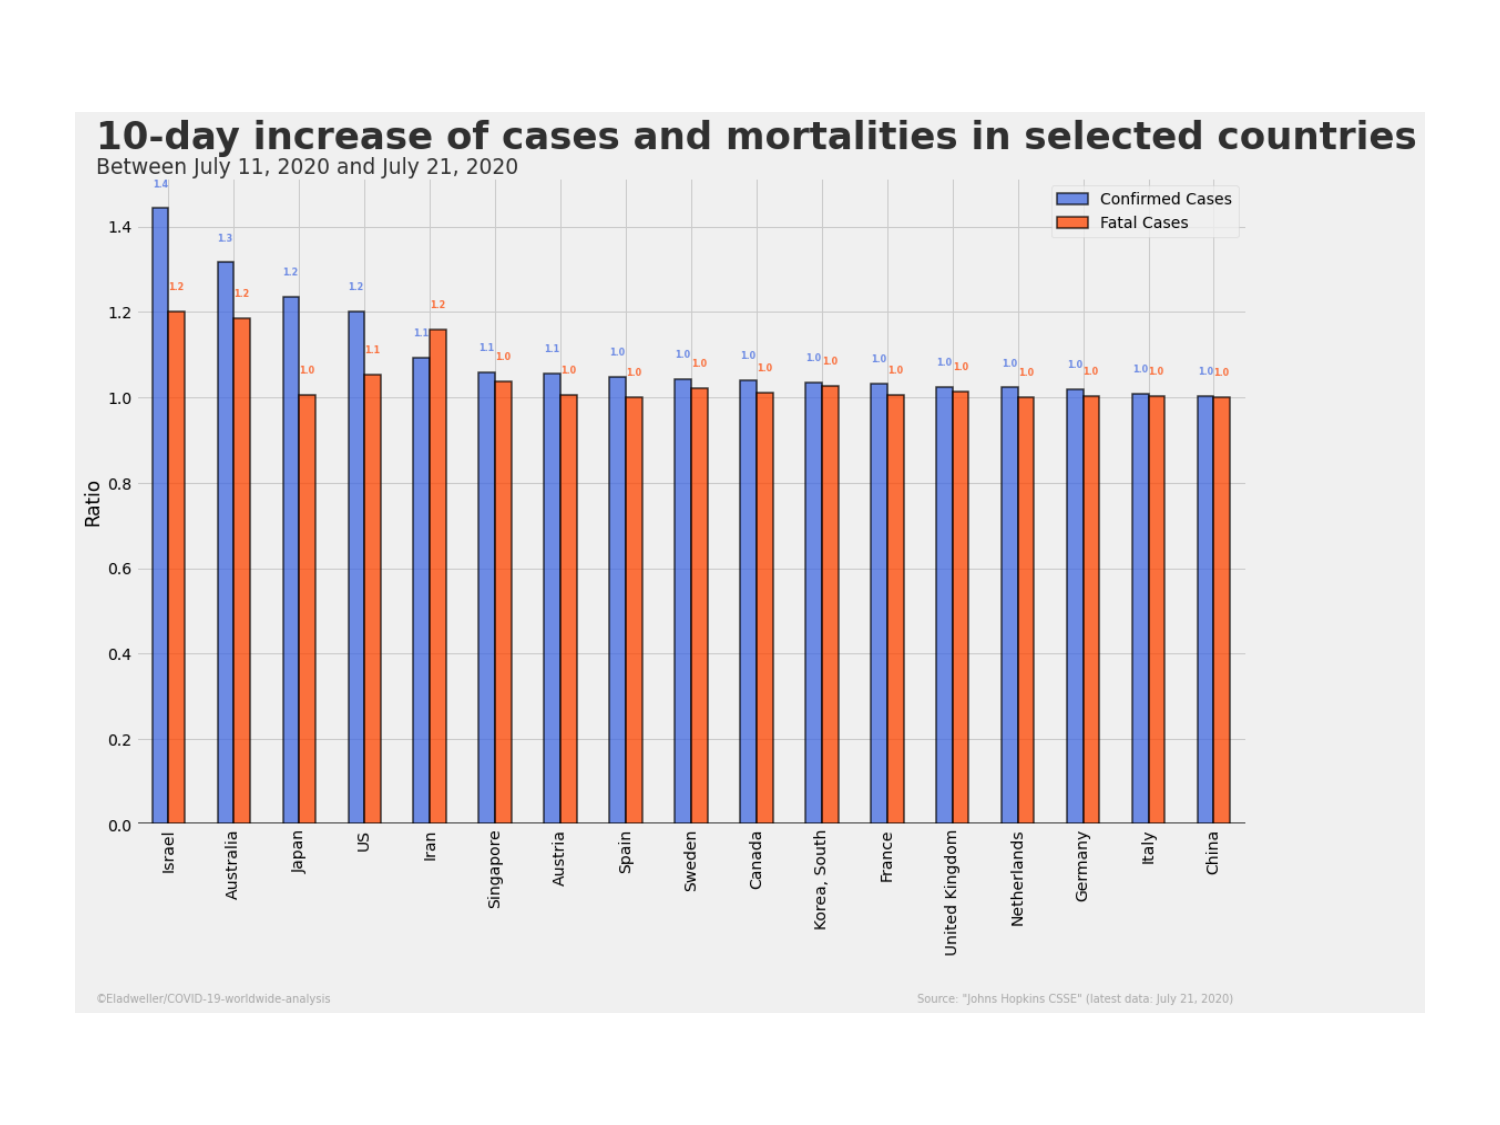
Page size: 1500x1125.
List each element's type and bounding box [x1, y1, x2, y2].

picture [74, 112, 1426, 1013]
